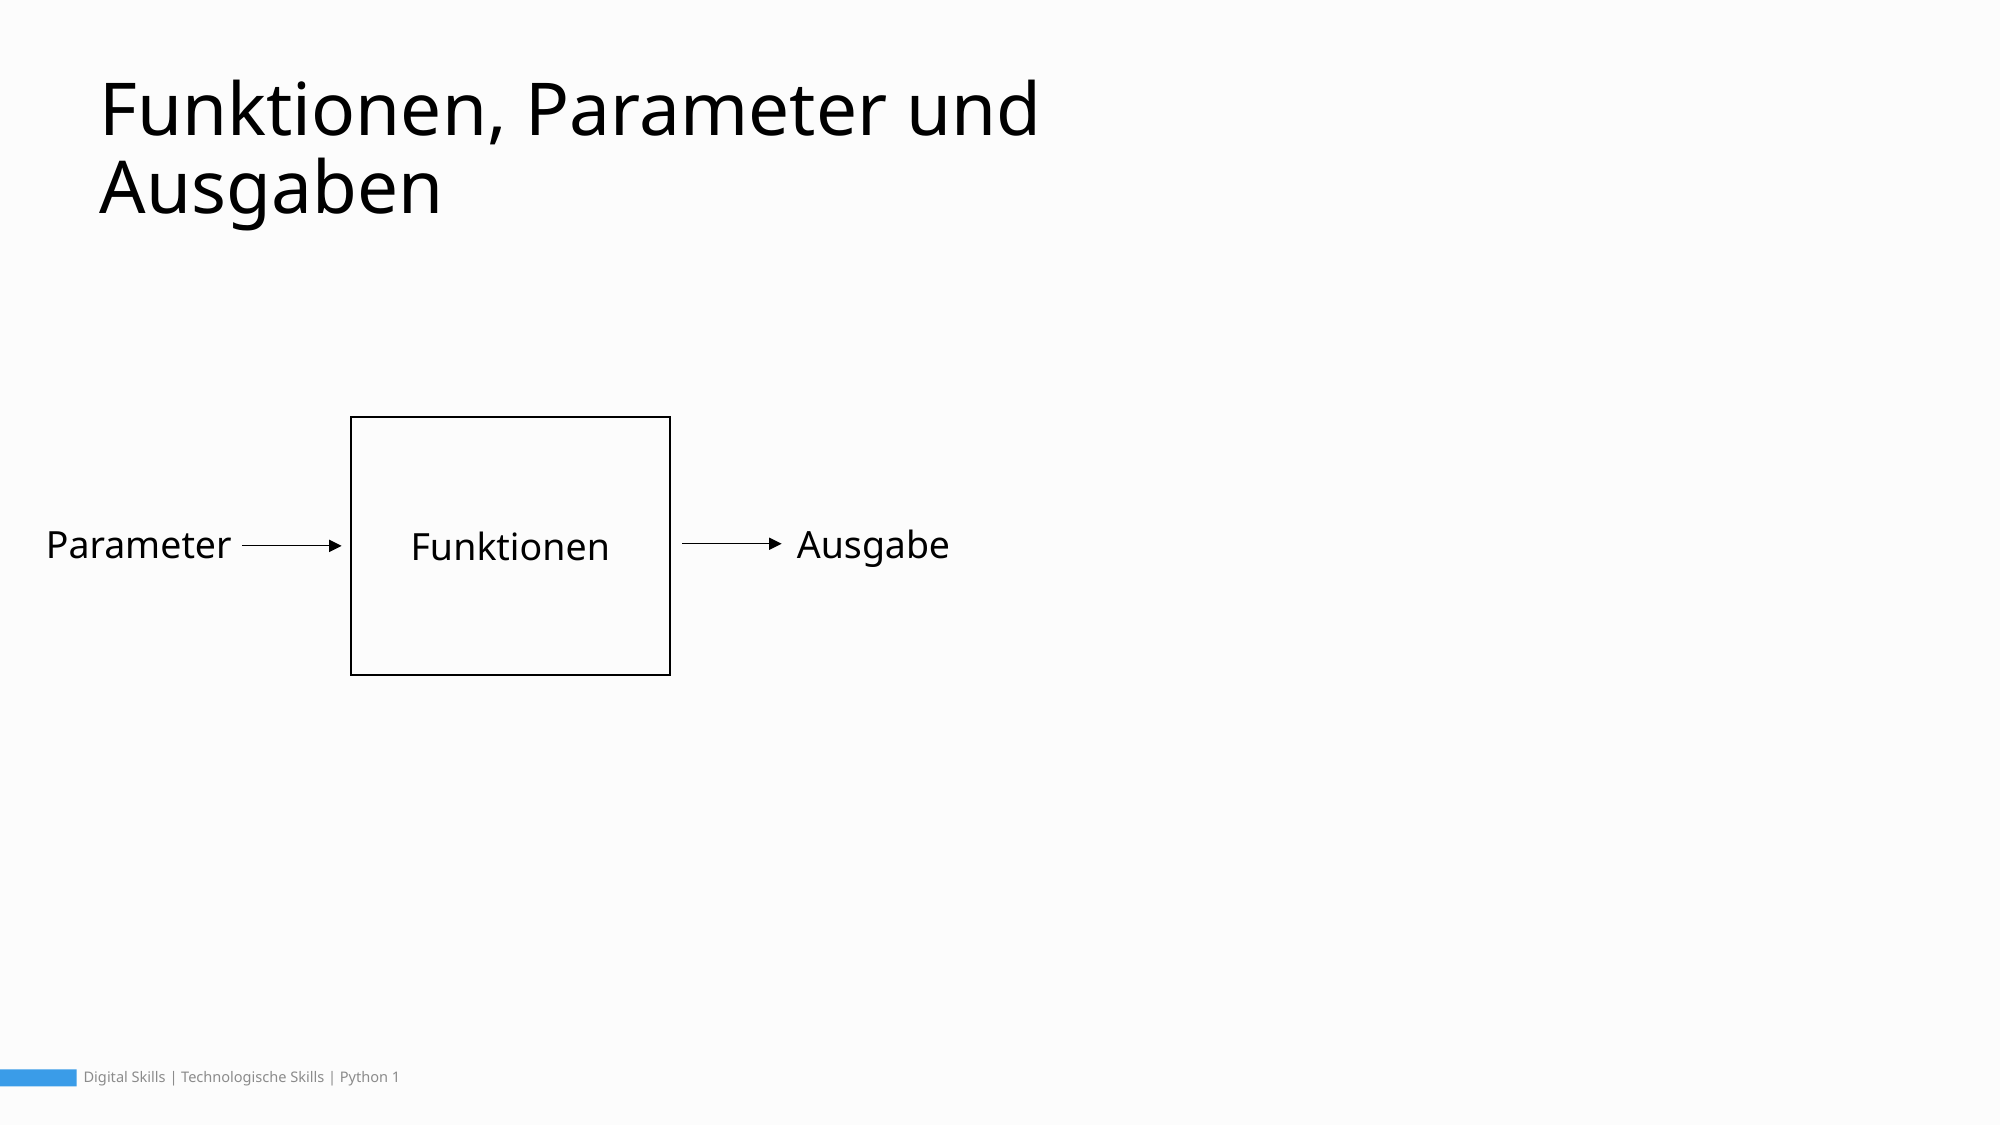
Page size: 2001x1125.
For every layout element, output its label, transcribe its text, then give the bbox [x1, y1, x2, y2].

text_box Funktionen [350, 416, 671, 676]
text_box Parameter [31, 513, 247, 574]
title Funktionen, Parameter und Ausgaben [84, 64, 1810, 132]
text_box Ausgabe [782, 513, 966, 574]
